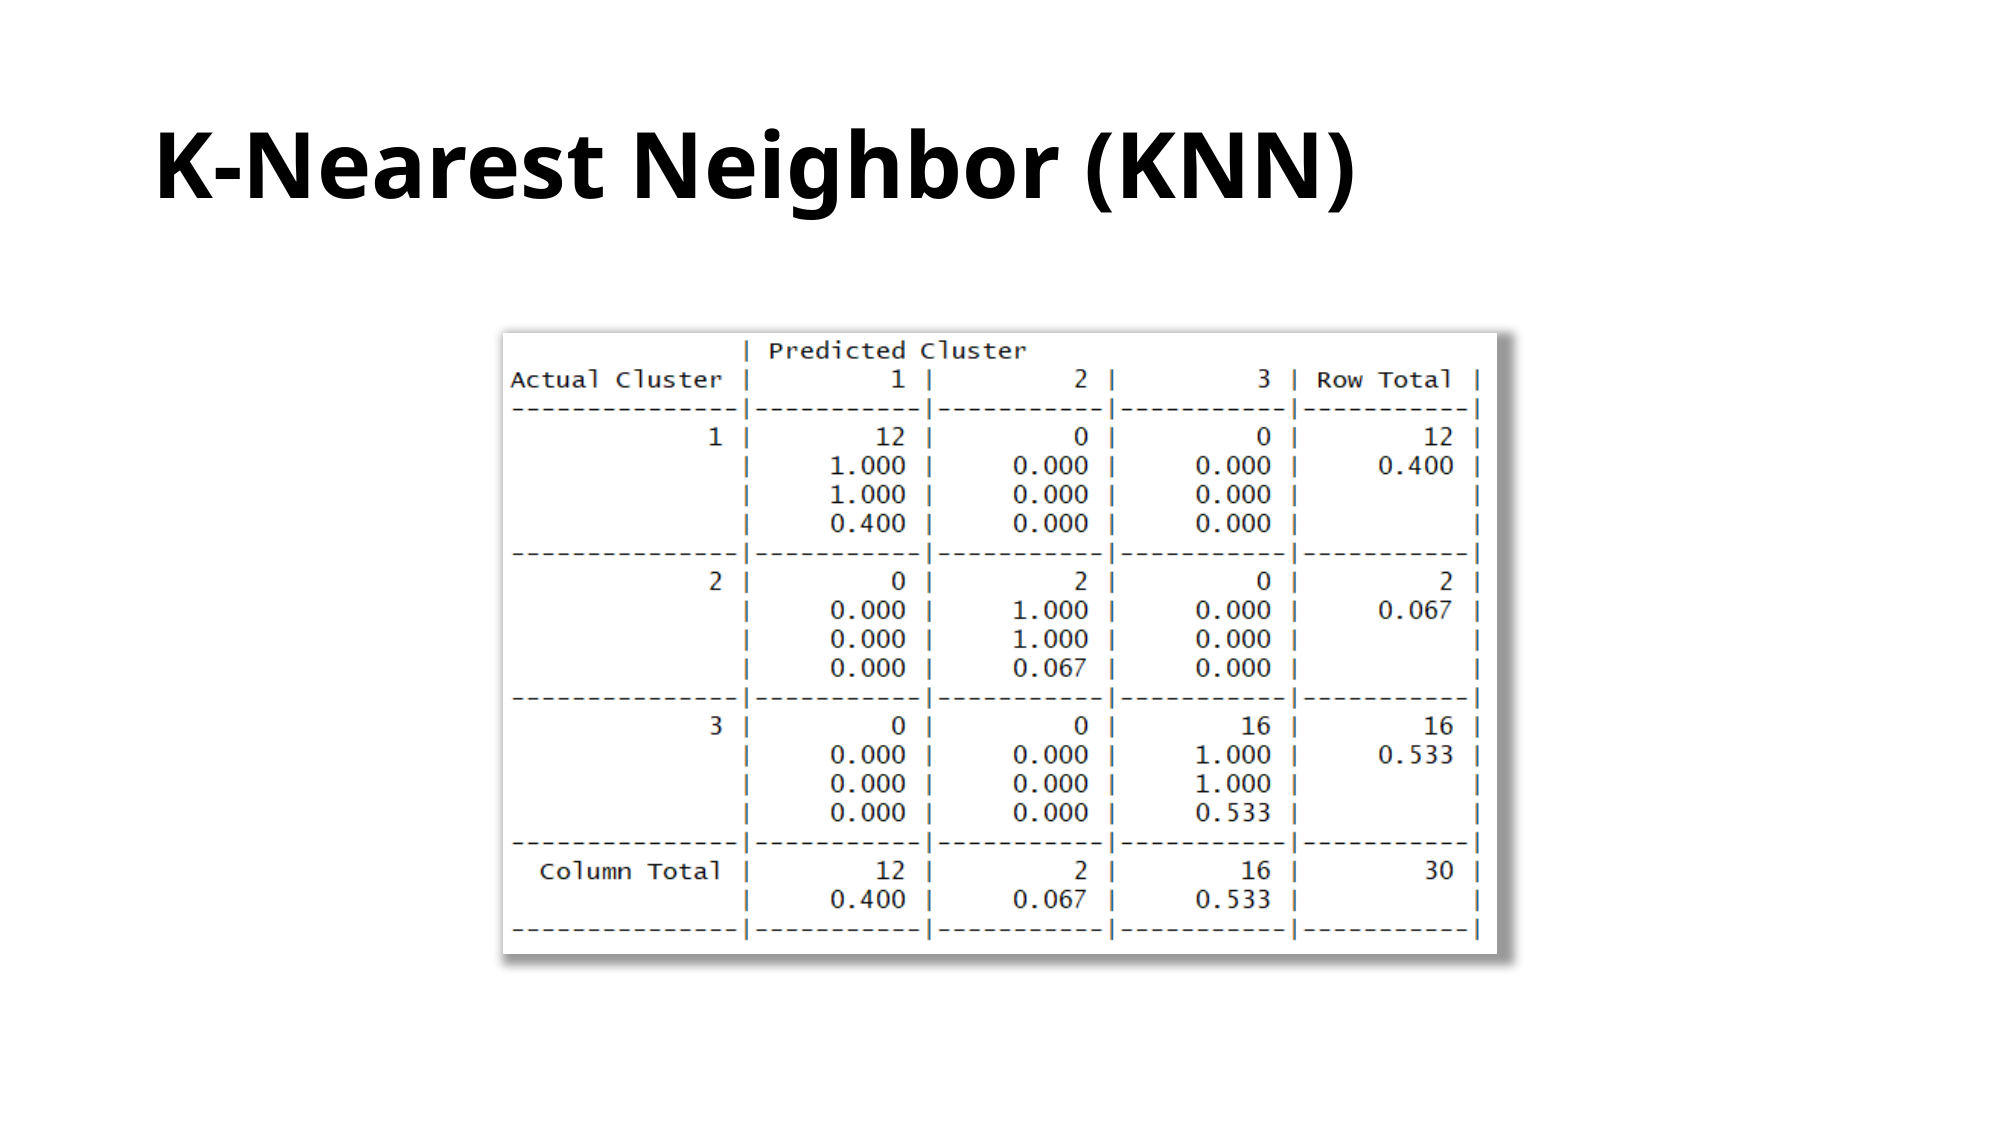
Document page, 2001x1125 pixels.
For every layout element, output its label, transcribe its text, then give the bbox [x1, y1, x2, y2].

title K-Nearest Neighbor (KNN) [137, 59, 1863, 278]
picture [503, 333, 1497, 955]
